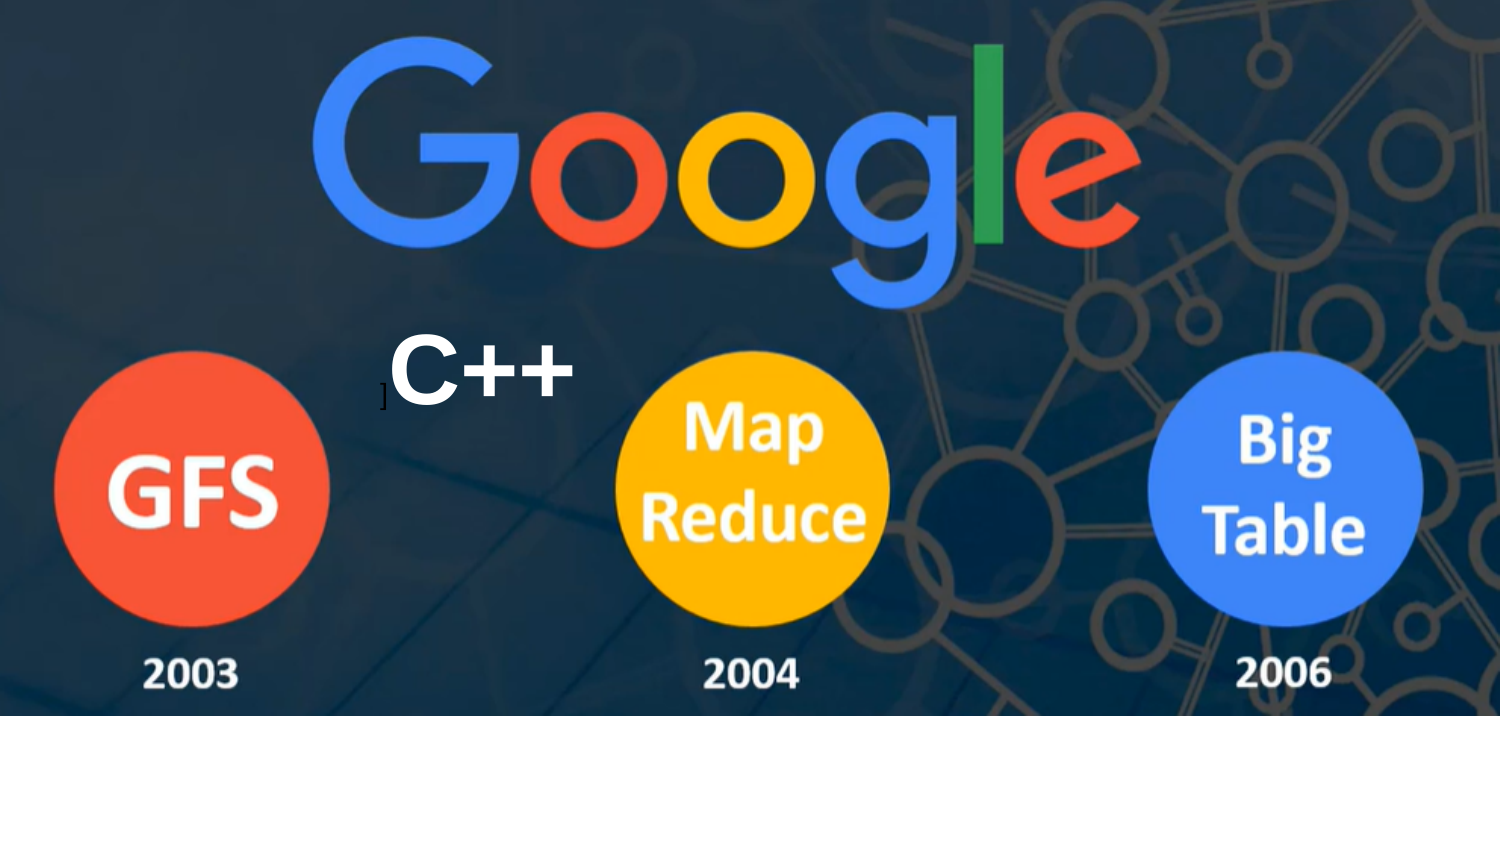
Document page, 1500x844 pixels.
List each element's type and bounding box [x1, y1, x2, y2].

picture [0, 0, 1500, 717]
